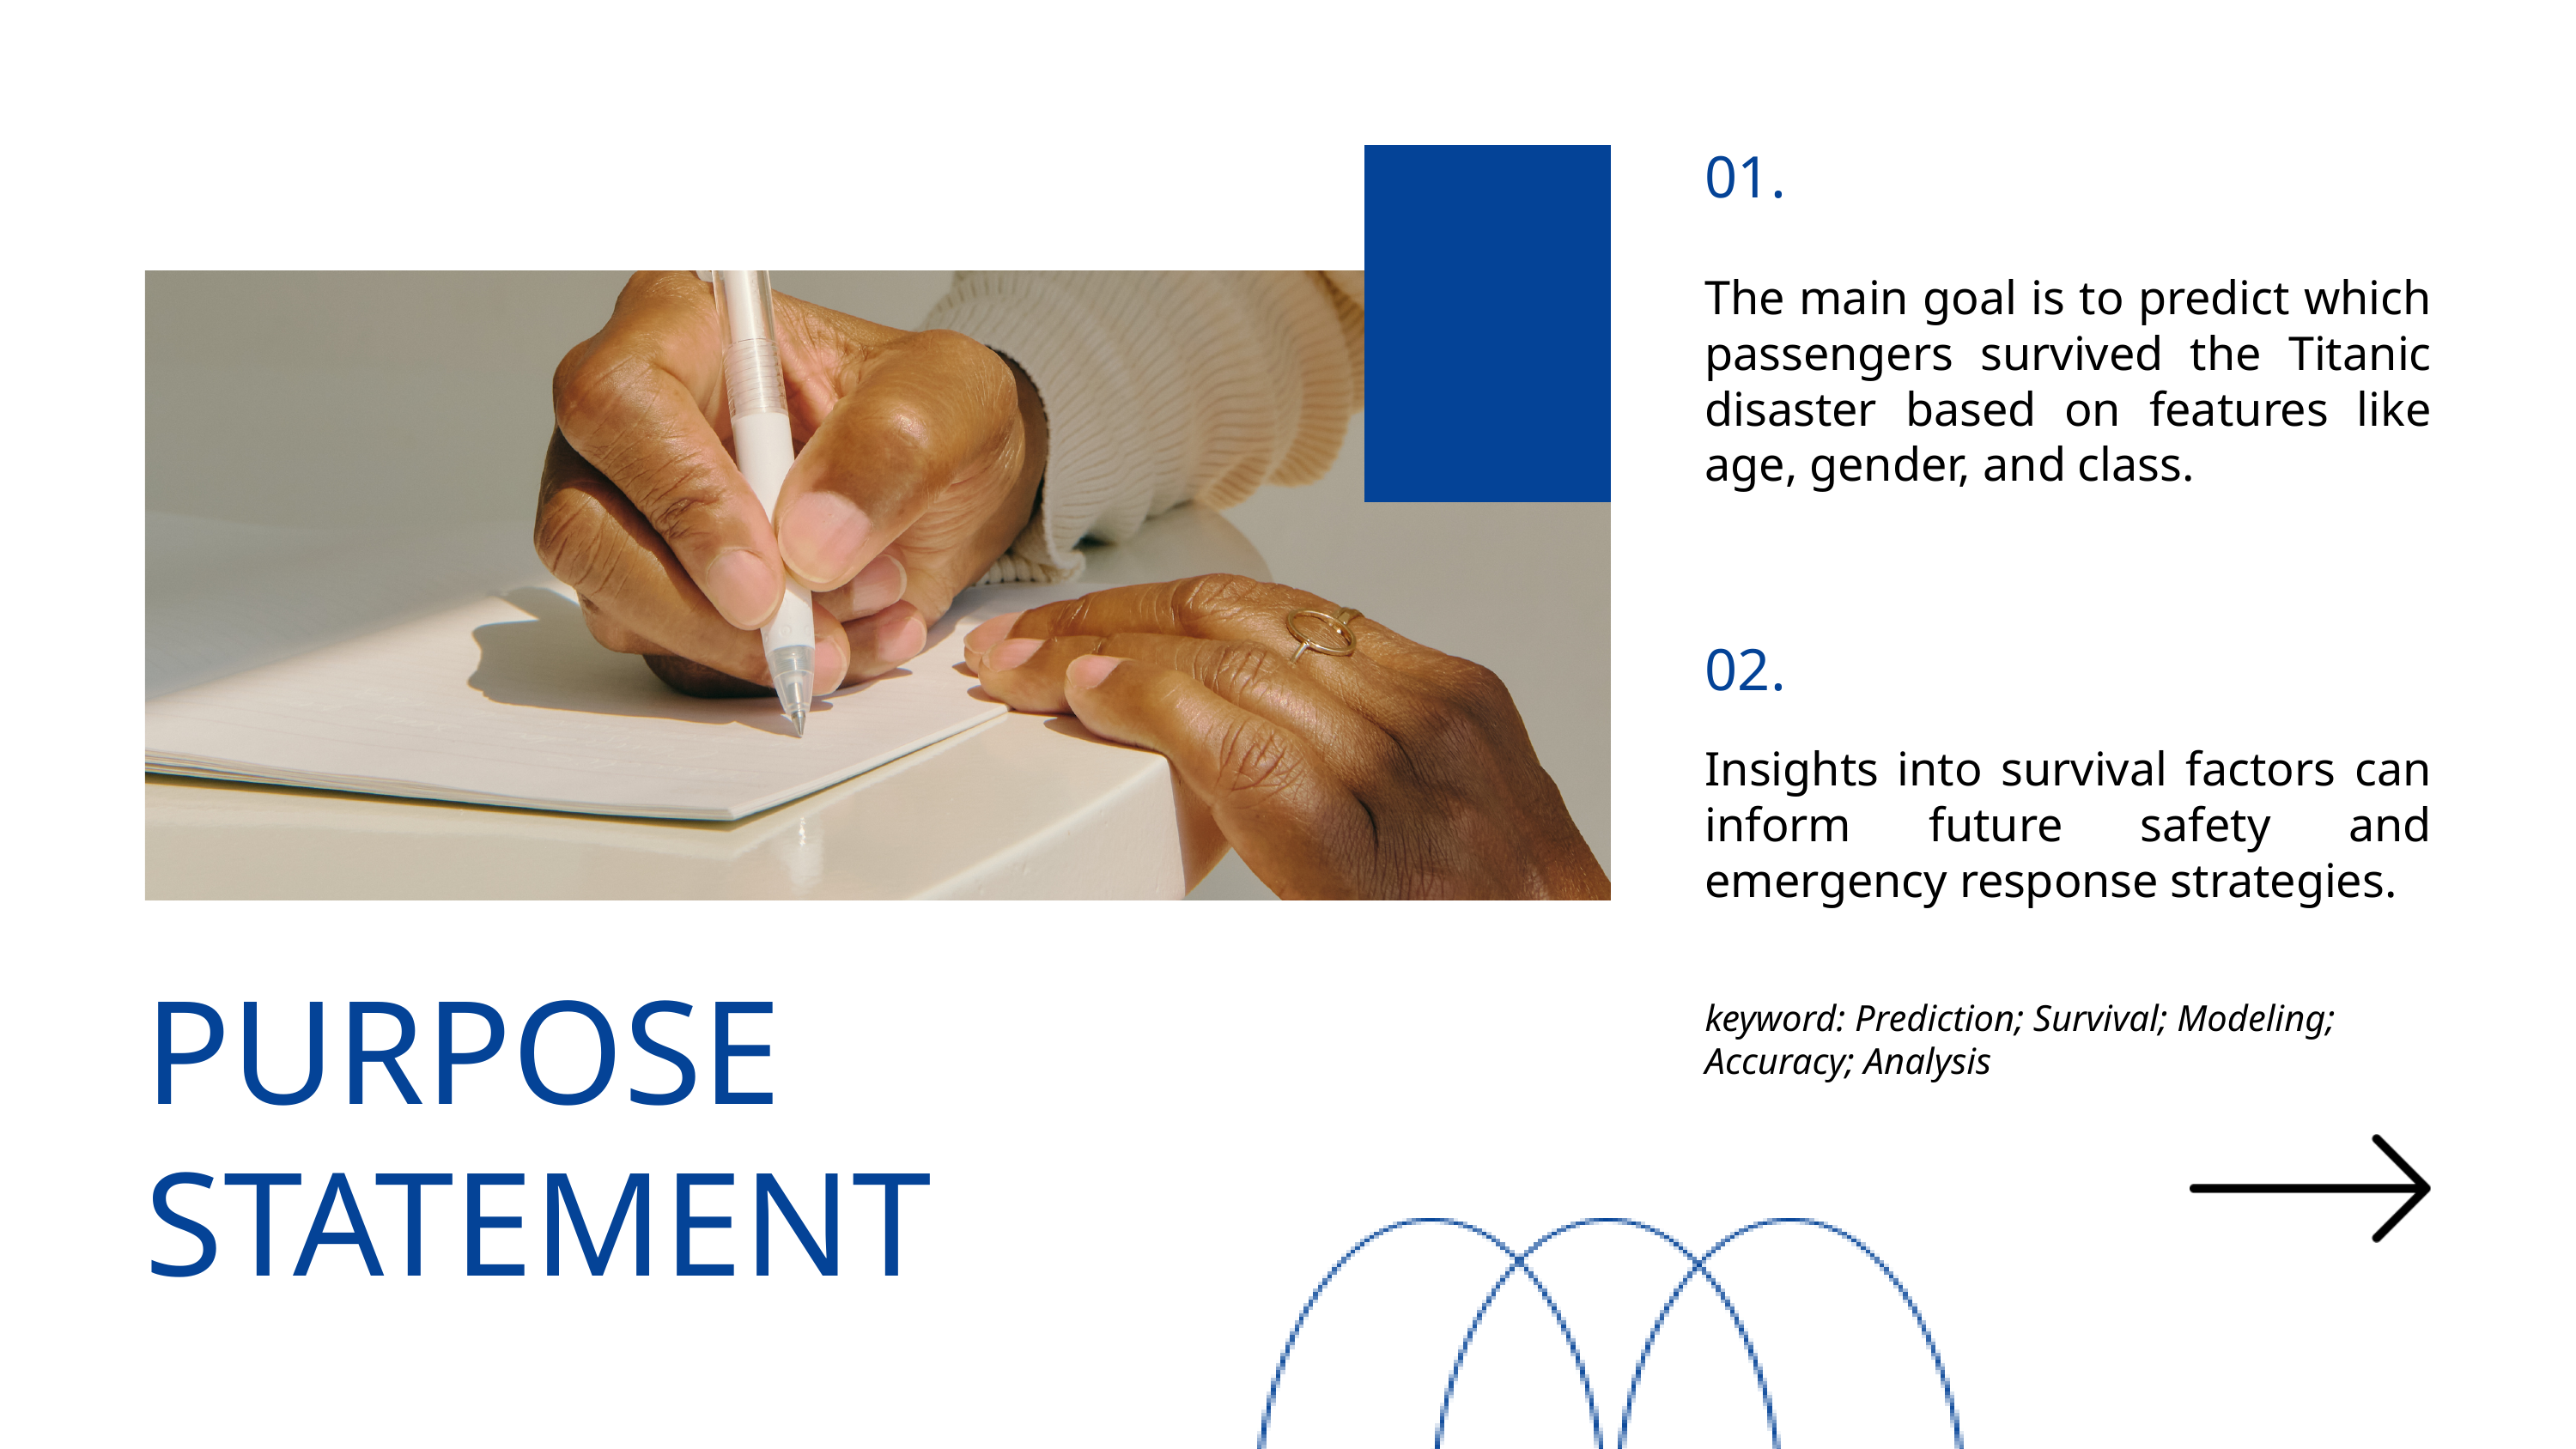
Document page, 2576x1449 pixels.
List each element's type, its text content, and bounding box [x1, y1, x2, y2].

text_box Insights into survival factors can inform future safety and emergency response strategies. [1704, 739, 2432, 906]
text_box 02. [1704, 633, 1935, 703]
text_box [2189, 1134, 2432, 1243]
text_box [1364, 144, 1612, 503]
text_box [144, 270, 1612, 901]
text_box The main goal is to predict which passengers survived the Titanic disaster based on features like age, gender, and class. [1704, 268, 2432, 547]
text_box 01. [1704, 141, 1935, 210]
text_box [1253, 1218, 1969, 1449]
text_box PURPOSE STATEMENT [144, 961, 1294, 1305]
text_box keyword: Prediction; Survival; Modeling; Accuracy; Analysis [1704, 996, 2432, 1082]
